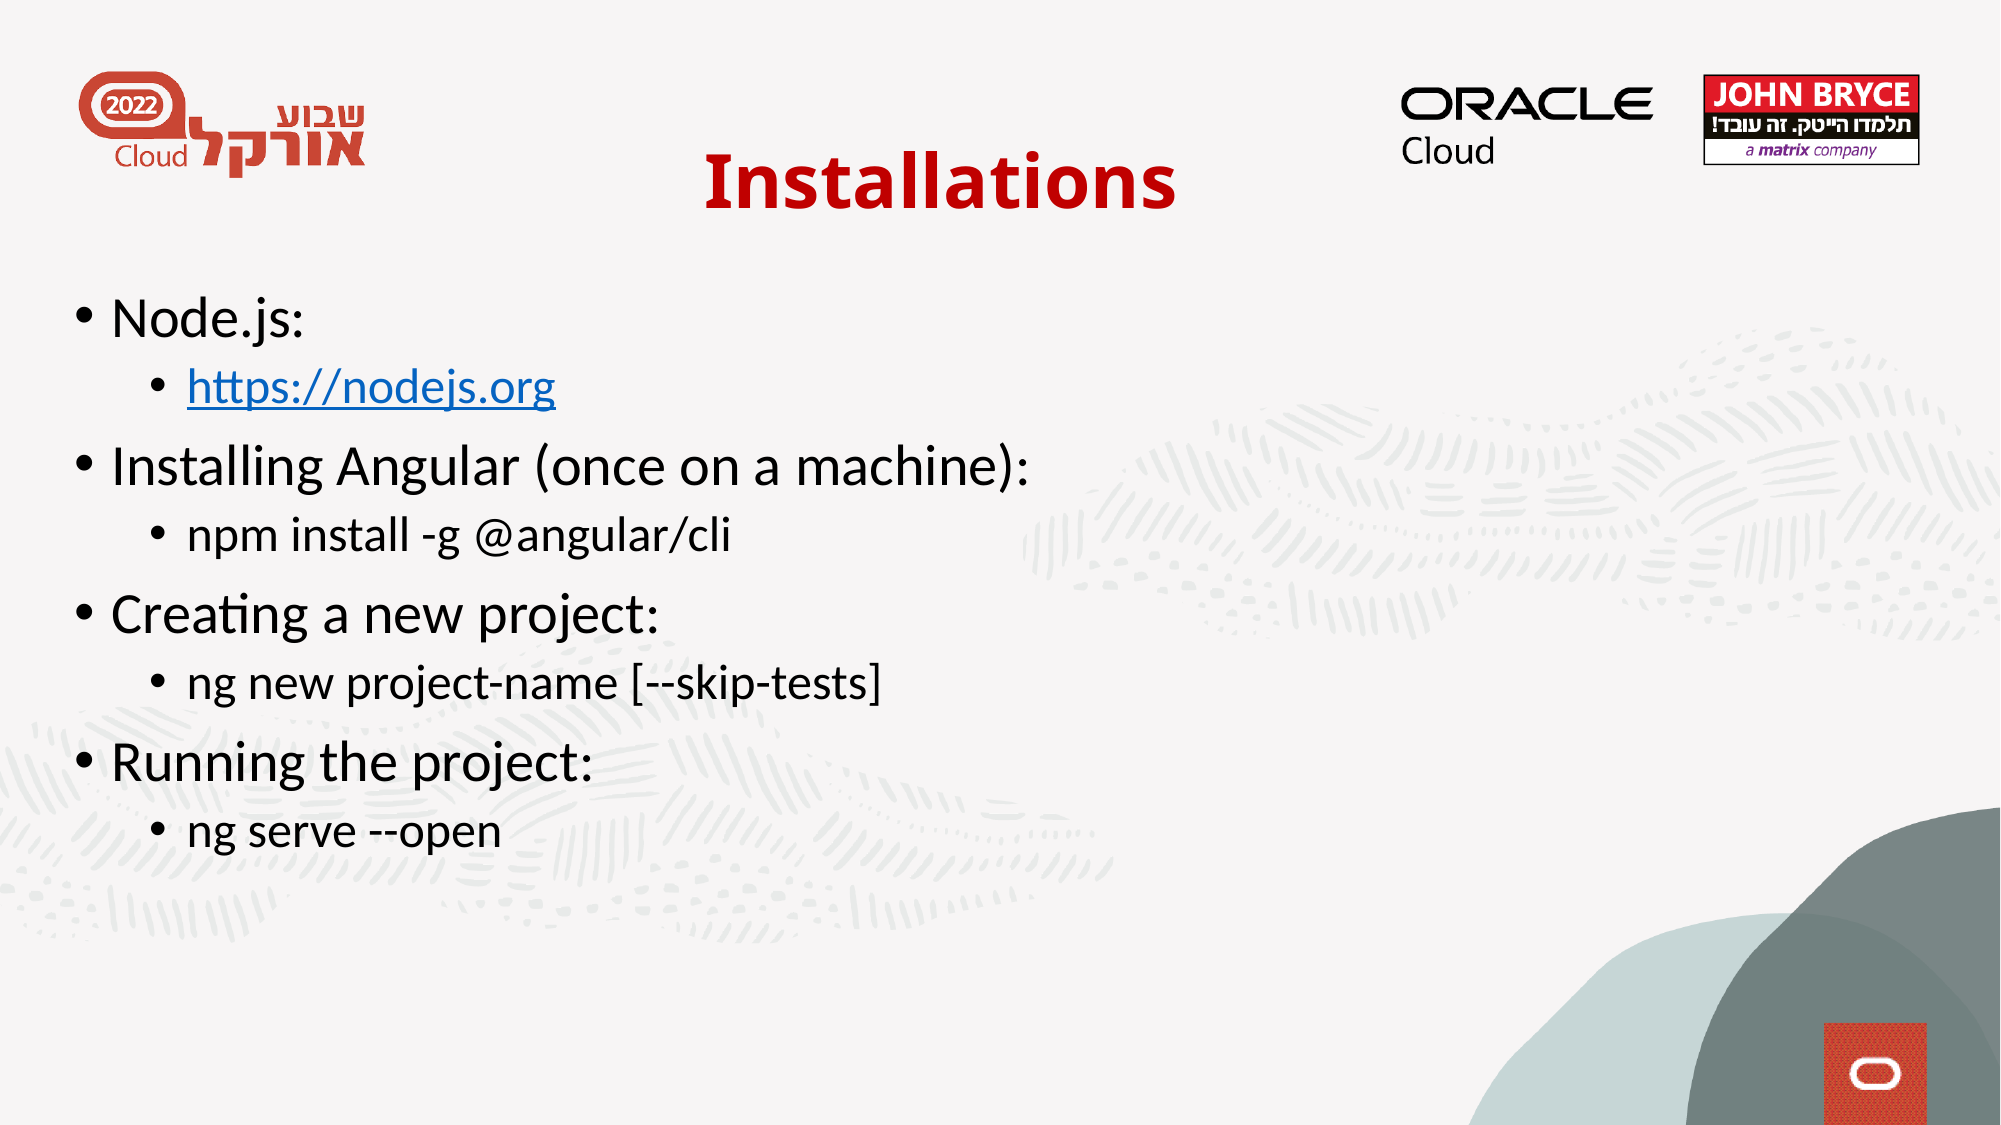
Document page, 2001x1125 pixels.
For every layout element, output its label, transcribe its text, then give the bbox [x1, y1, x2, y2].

picture [0, 0, 2001, 1125]
list Node.js: https://nodejs.org Installing Angular (once on a machine): npm install -g @angular/cli Creating a new project: ng new project-name [--skip-tests] Running the project: ng serve --open [59, 279, 1918, 906]
title Installations [59, 137, 1824, 232]
